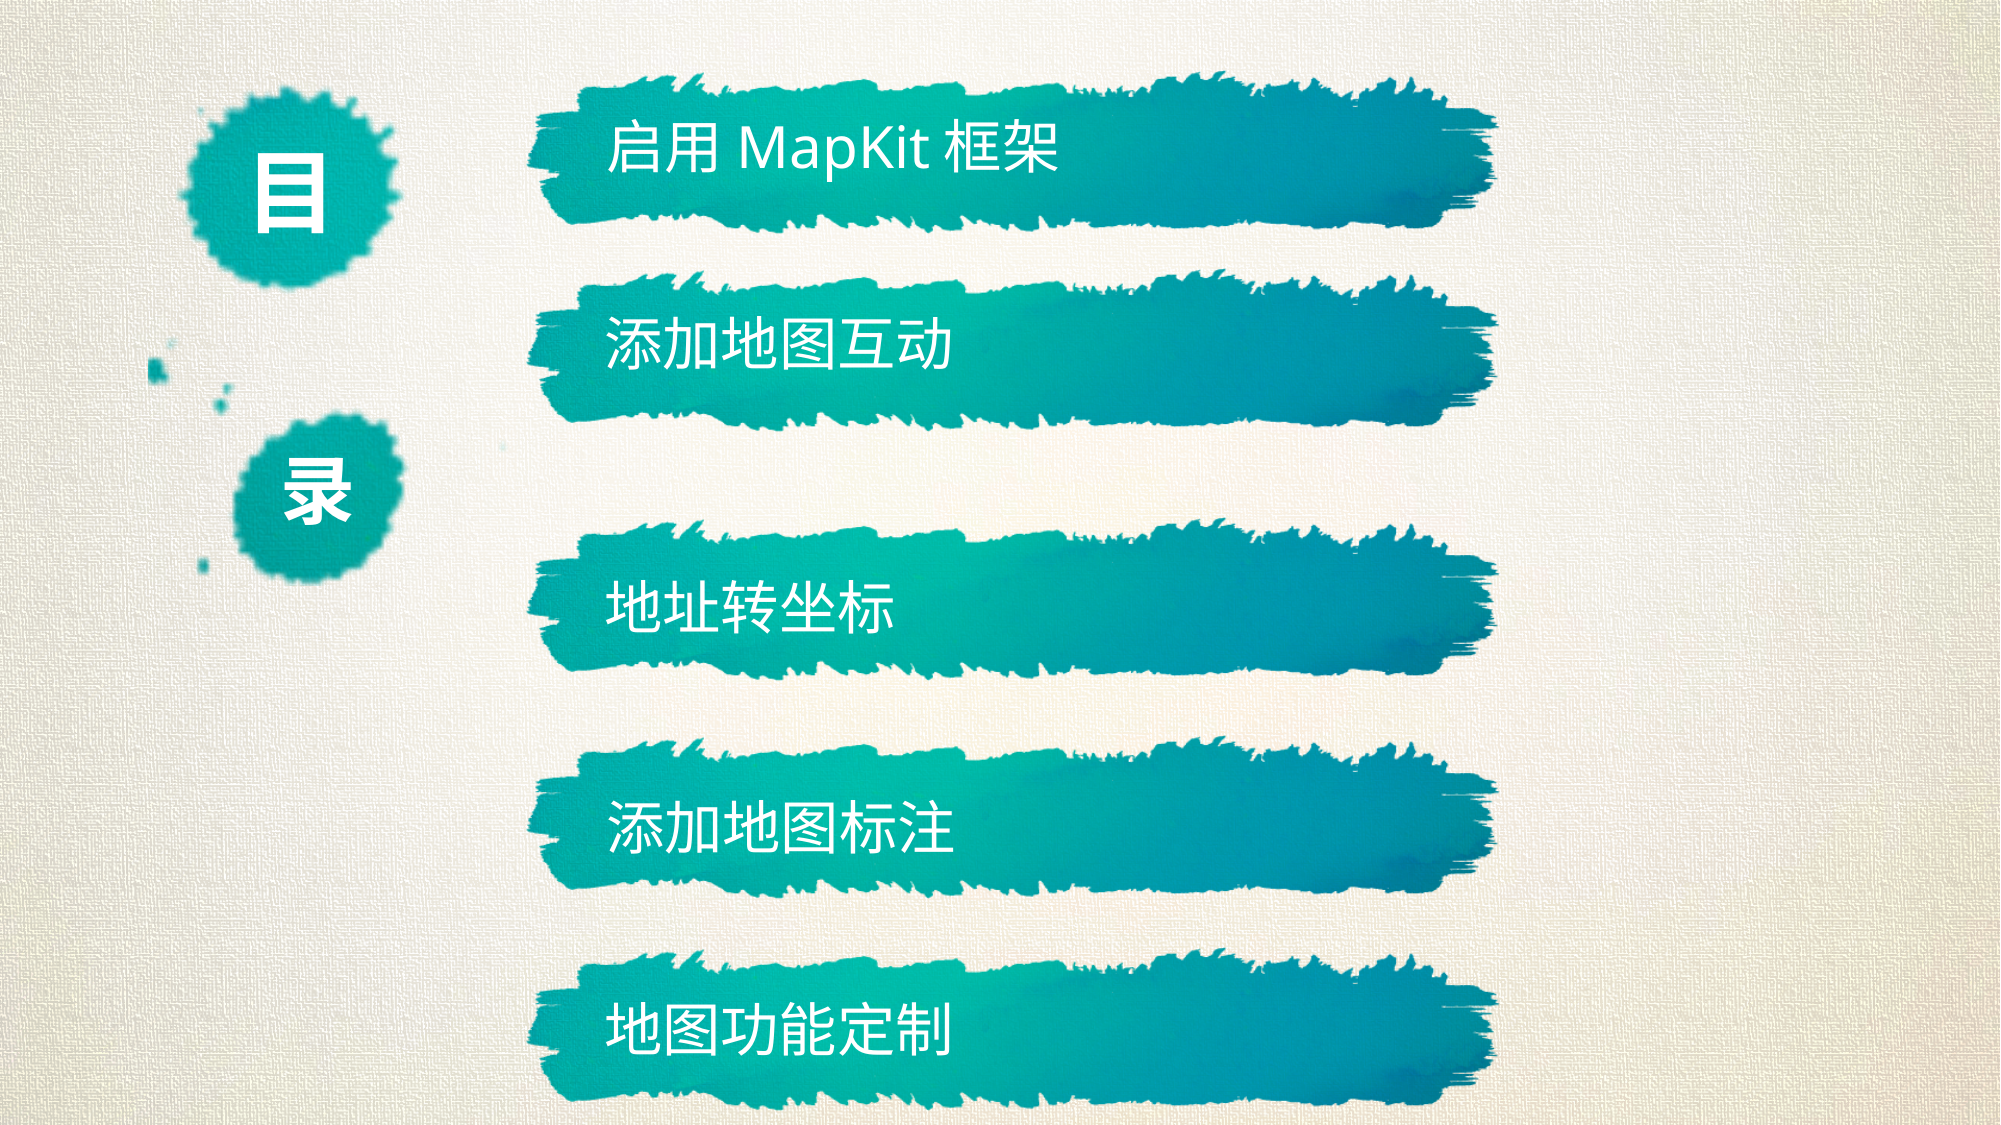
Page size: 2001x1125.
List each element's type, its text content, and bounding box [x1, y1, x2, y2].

text_box 地址转坐标 [1500, 563, 1873, 649]
picture [0, 0, 2000, 1125]
text_box 启用MapKit框架 [1500, 103, 1873, 188]
text_box 添加地图互动 [1500, 299, 1873, 385]
